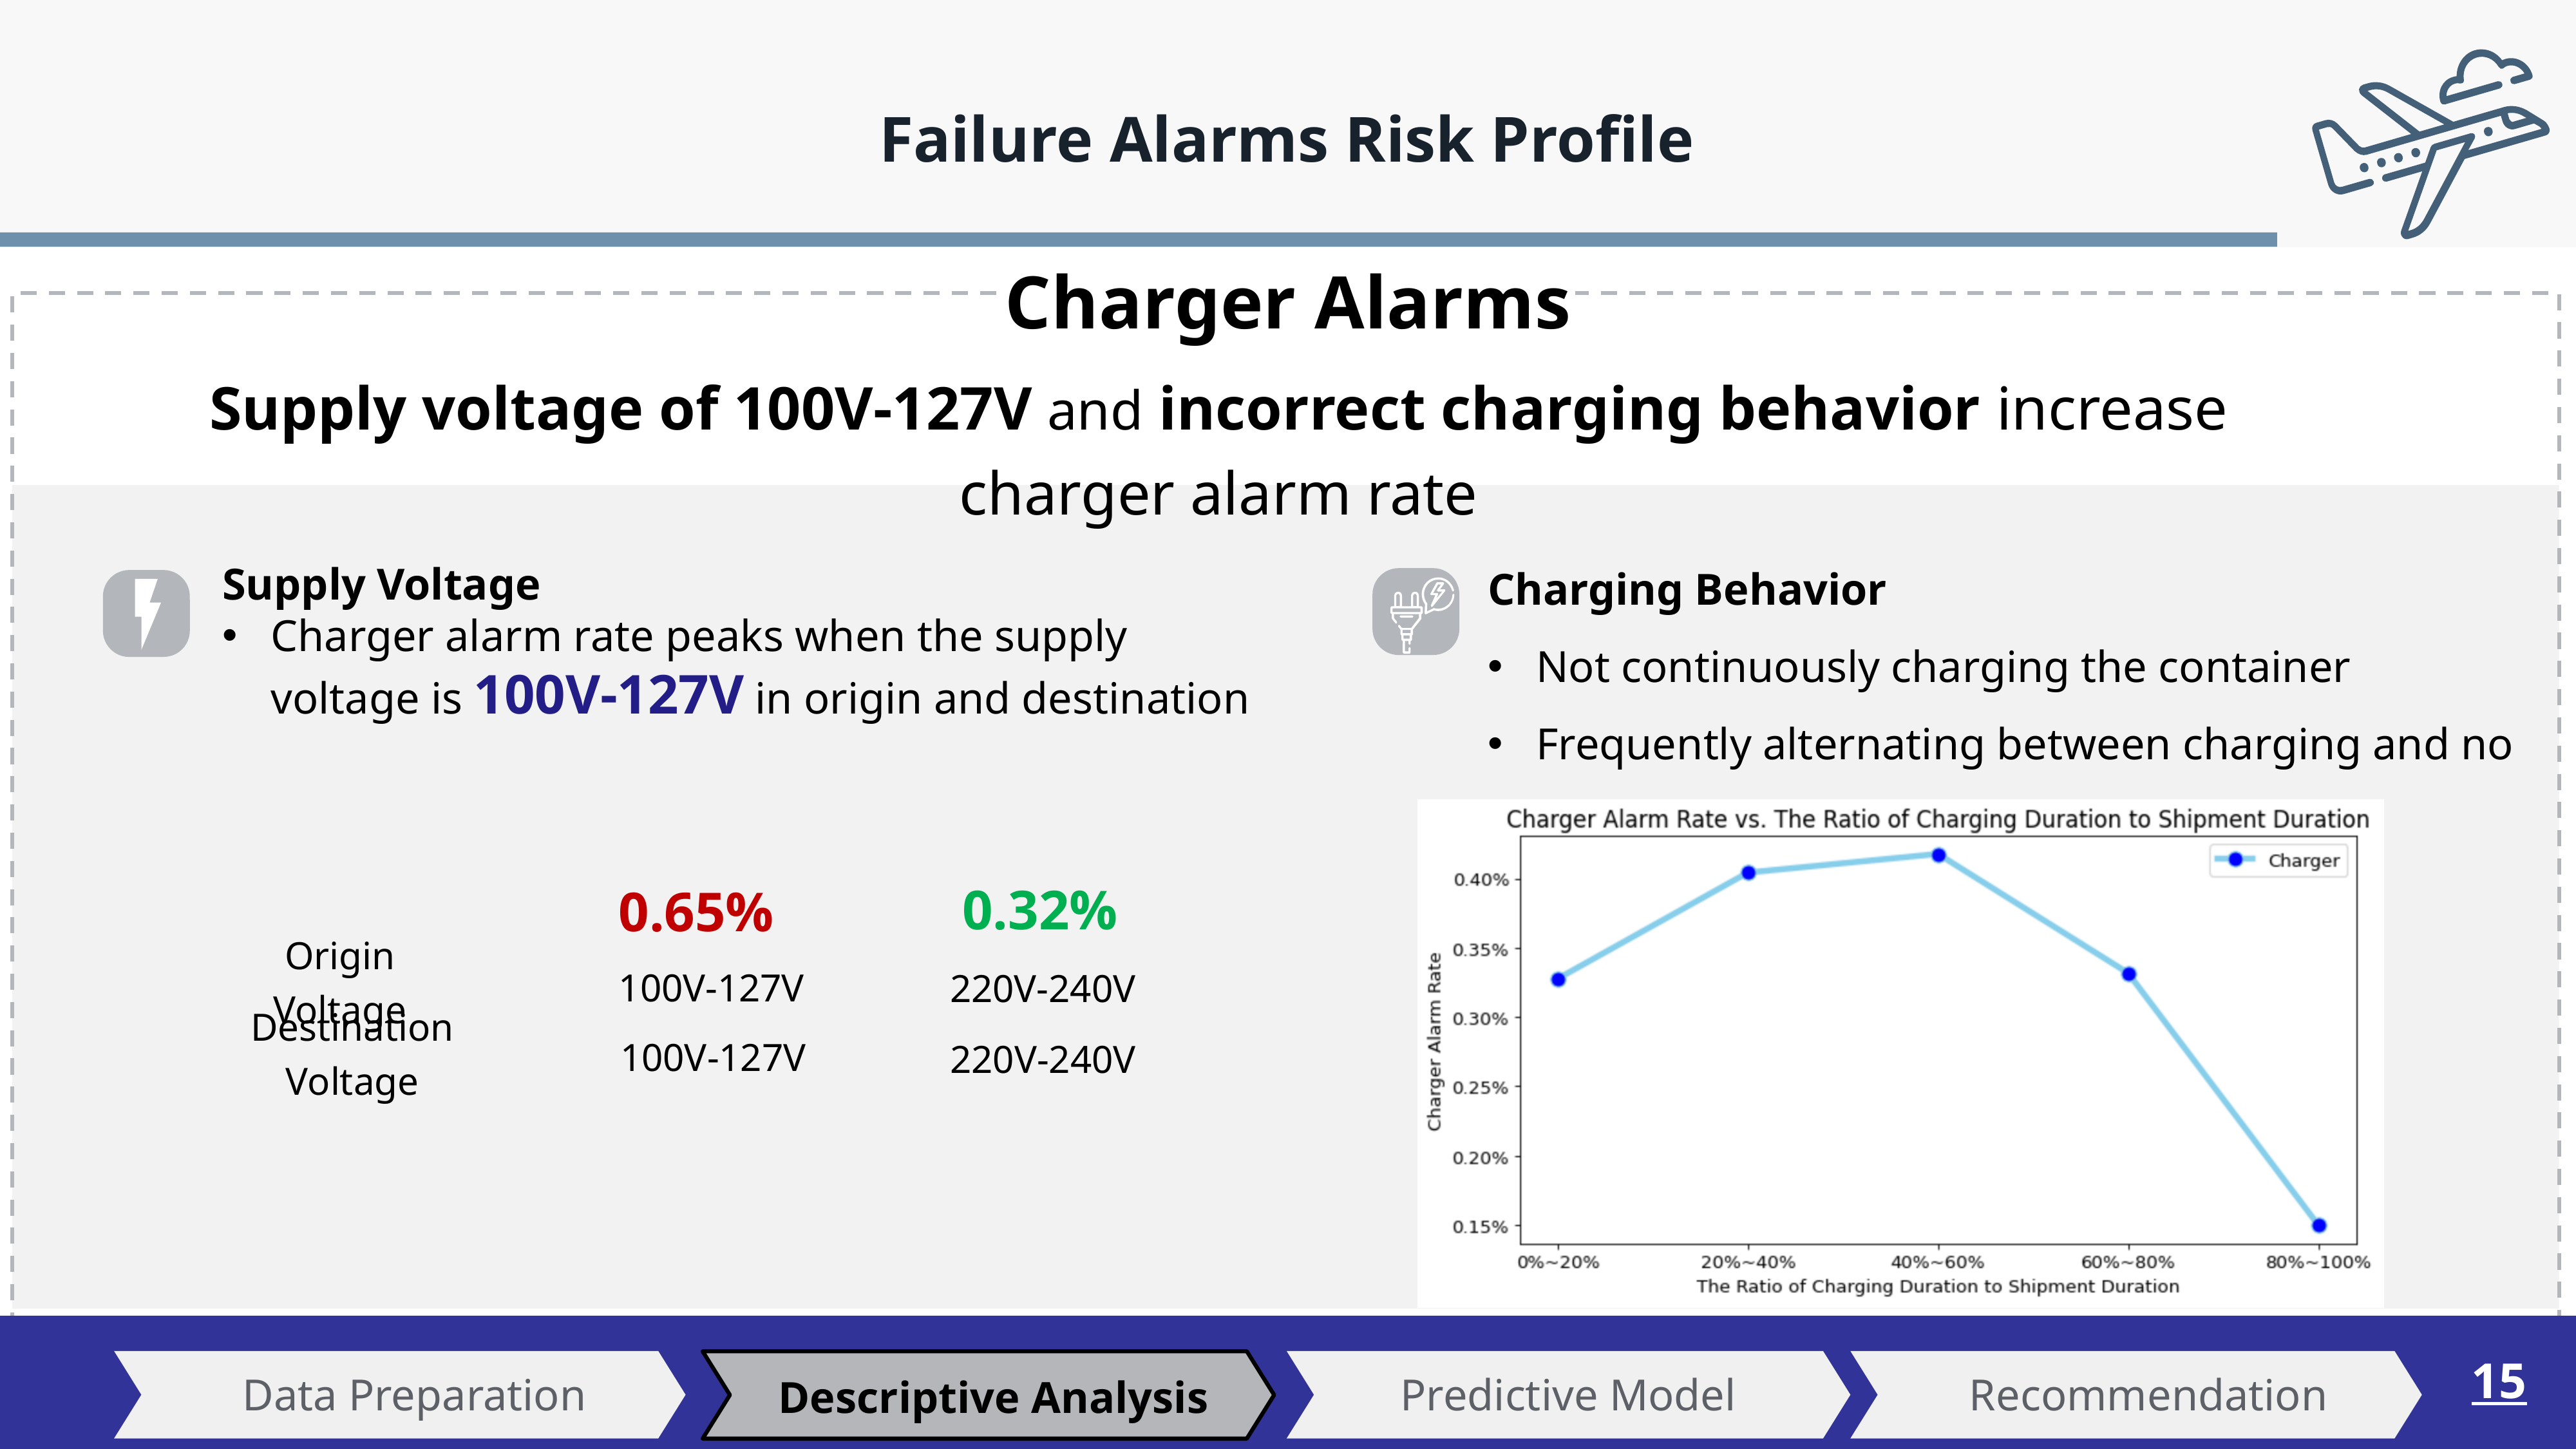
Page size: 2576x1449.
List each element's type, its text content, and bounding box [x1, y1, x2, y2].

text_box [102, 551, 1287, 732]
text_box Supply voltage of 100V-127V and incorrect charging behavior increase charger alarm rate [114, 352, 2324, 531]
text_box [1372, 531, 2576, 768]
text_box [0, 1315, 2576, 1449]
text_box [11, 292, 2561, 1315]
text_box Charger Alarms [1001, 251, 1575, 347]
picture [1417, 799, 2384, 1308]
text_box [0, 0, 2576, 248]
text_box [194, 858, 1298, 1085]
